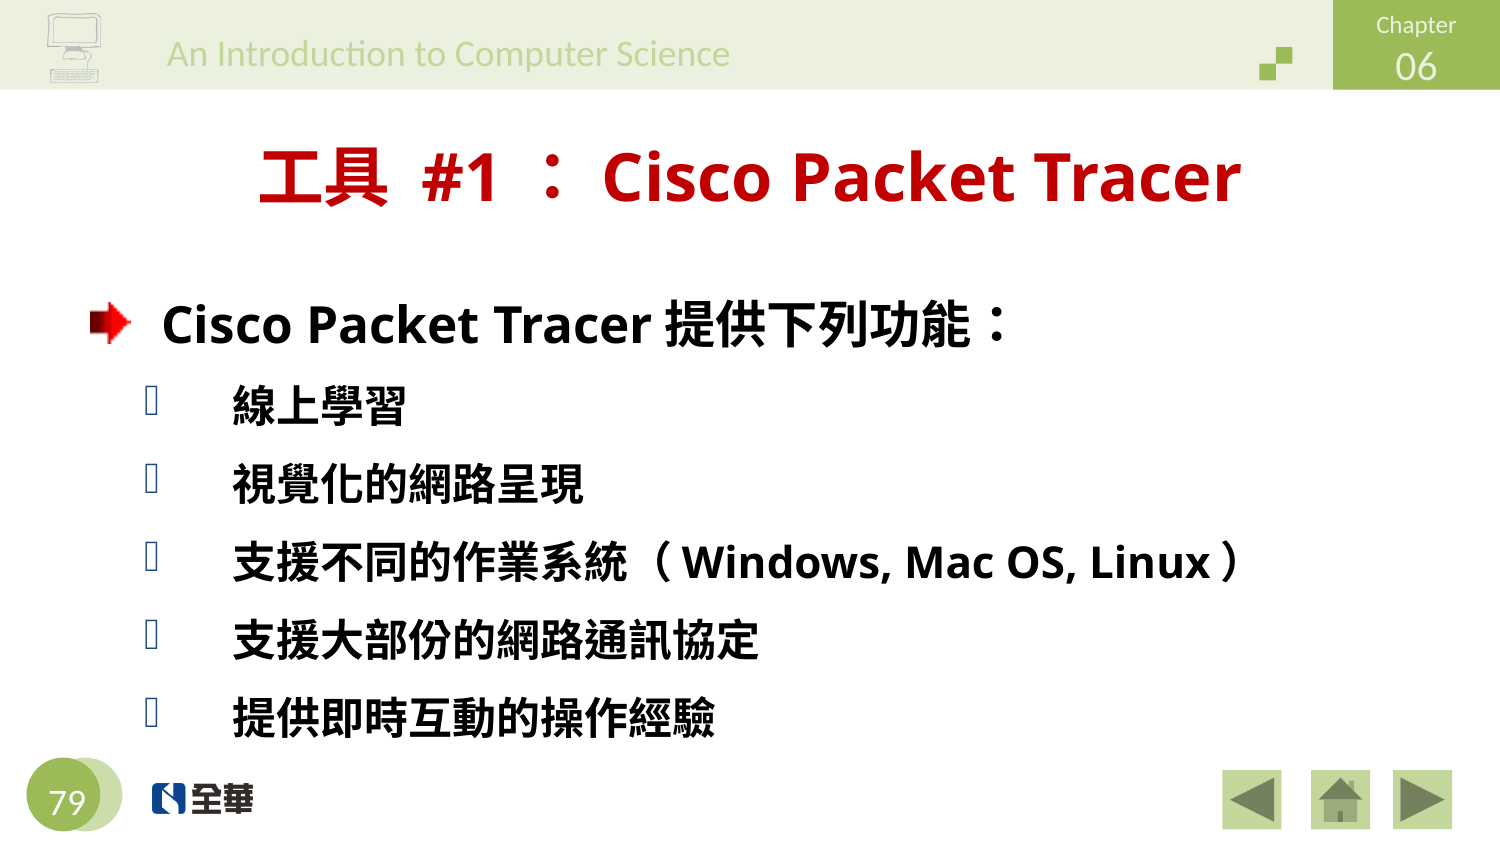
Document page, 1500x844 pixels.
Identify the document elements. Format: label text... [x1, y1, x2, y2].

picture [90, 302, 131, 344]
picture [152, 783, 253, 814]
picture [47, 13, 101, 83]
list Cisco Packet Tracer提供下列功能： 線上學習 視覺化的網路呈現 支援不同的作業系統（Windows, Mac OS, Linux） 支援大部份的網路通訊協定 提供即時互動的操作經驗 [75, 272, 1425, 754]
title 工具 #1：Cisco Packet Tracer [75, 104, 1425, 245]
